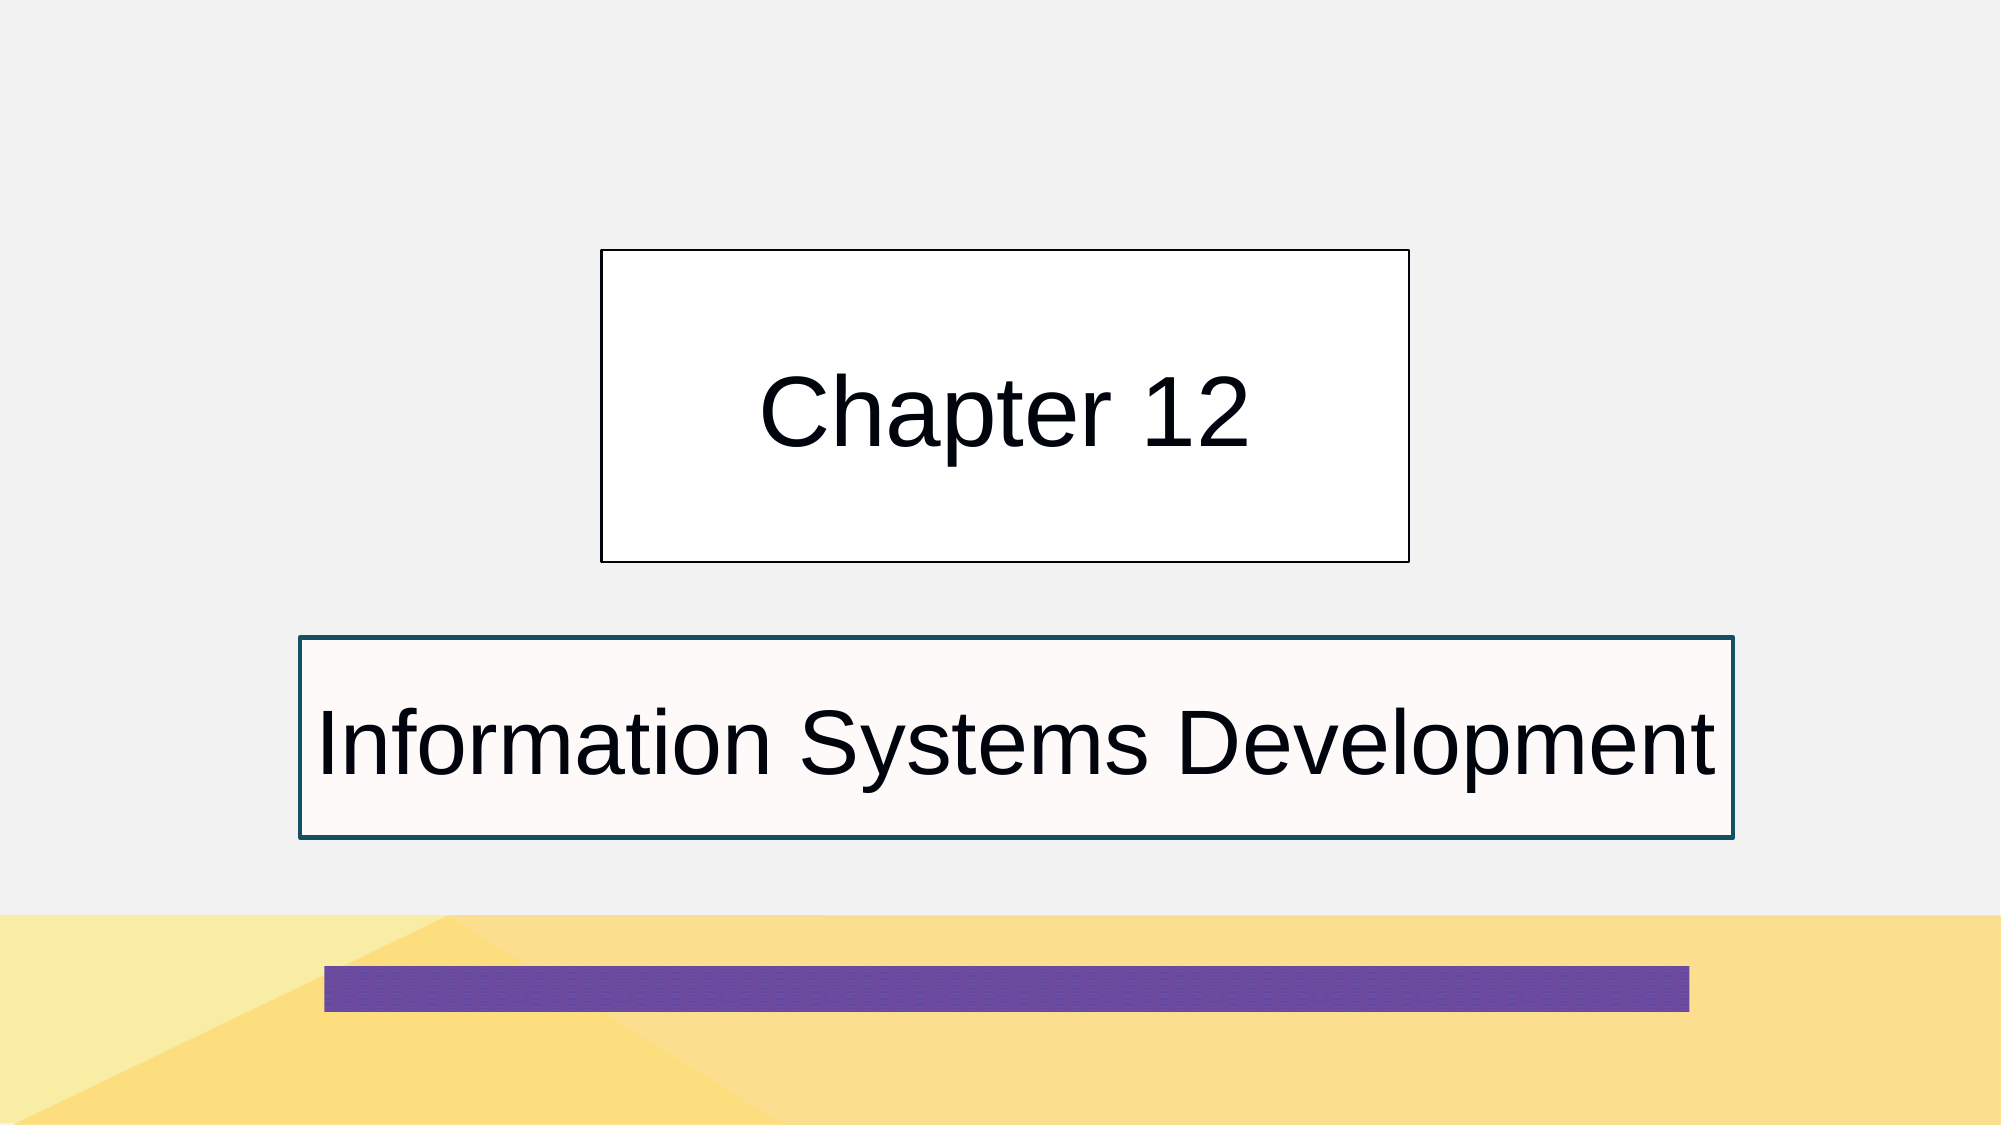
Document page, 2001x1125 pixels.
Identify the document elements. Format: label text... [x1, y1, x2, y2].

title Chapter 12 [600, 249, 1410, 563]
subtitle Information Systems Development [298, 635, 1735, 840]
